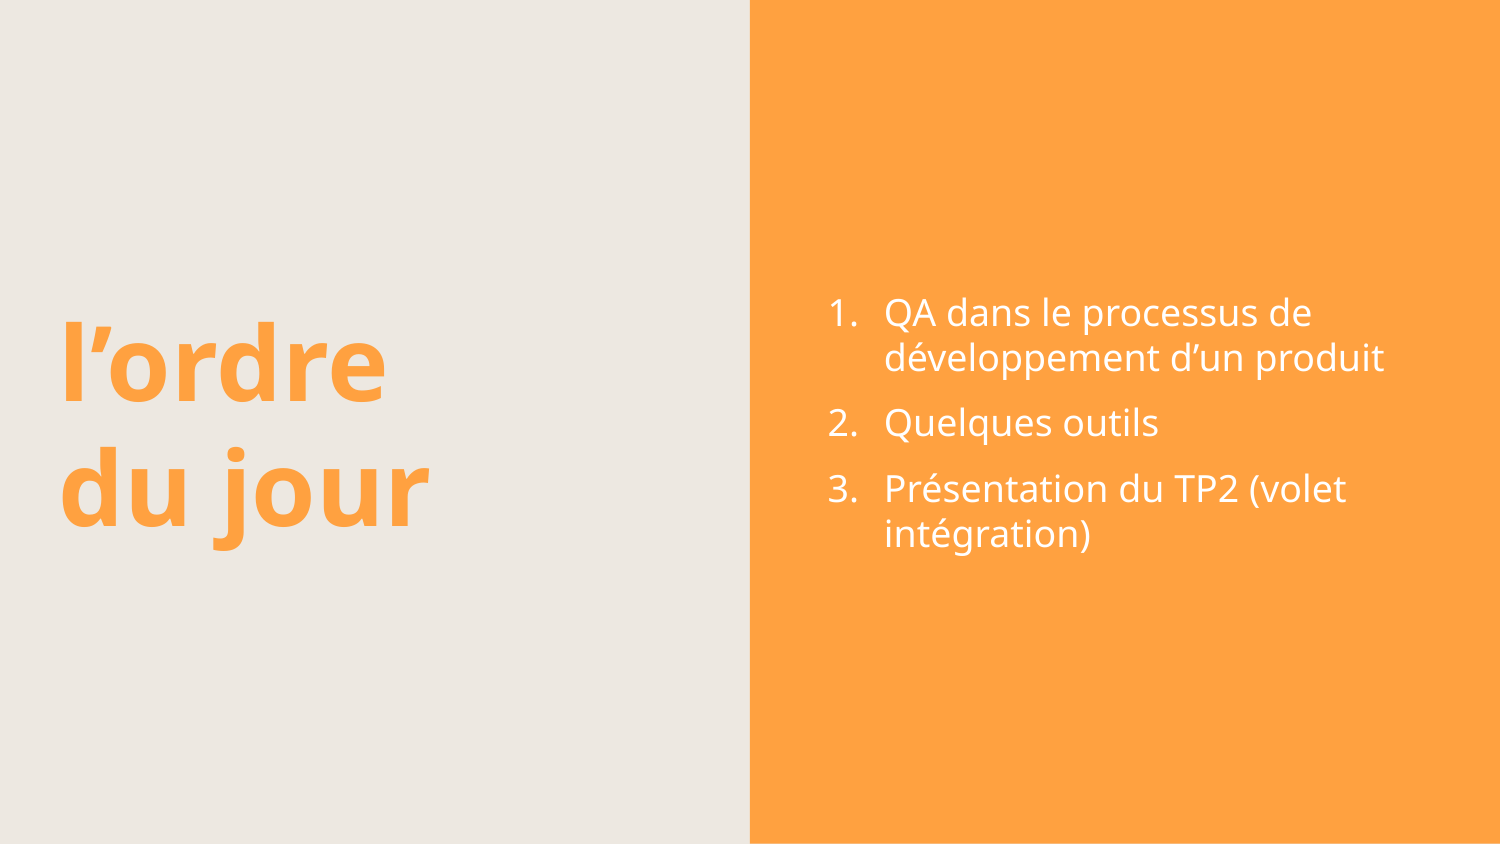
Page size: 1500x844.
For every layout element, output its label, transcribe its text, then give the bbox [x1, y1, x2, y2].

text_box QA dans le processus de développement d’un produit Quelques outils Présentation du TP2 (volet intégration) [808, 58, 1455, 785]
text_box l’ordre du jour [58, 58, 691, 785]
